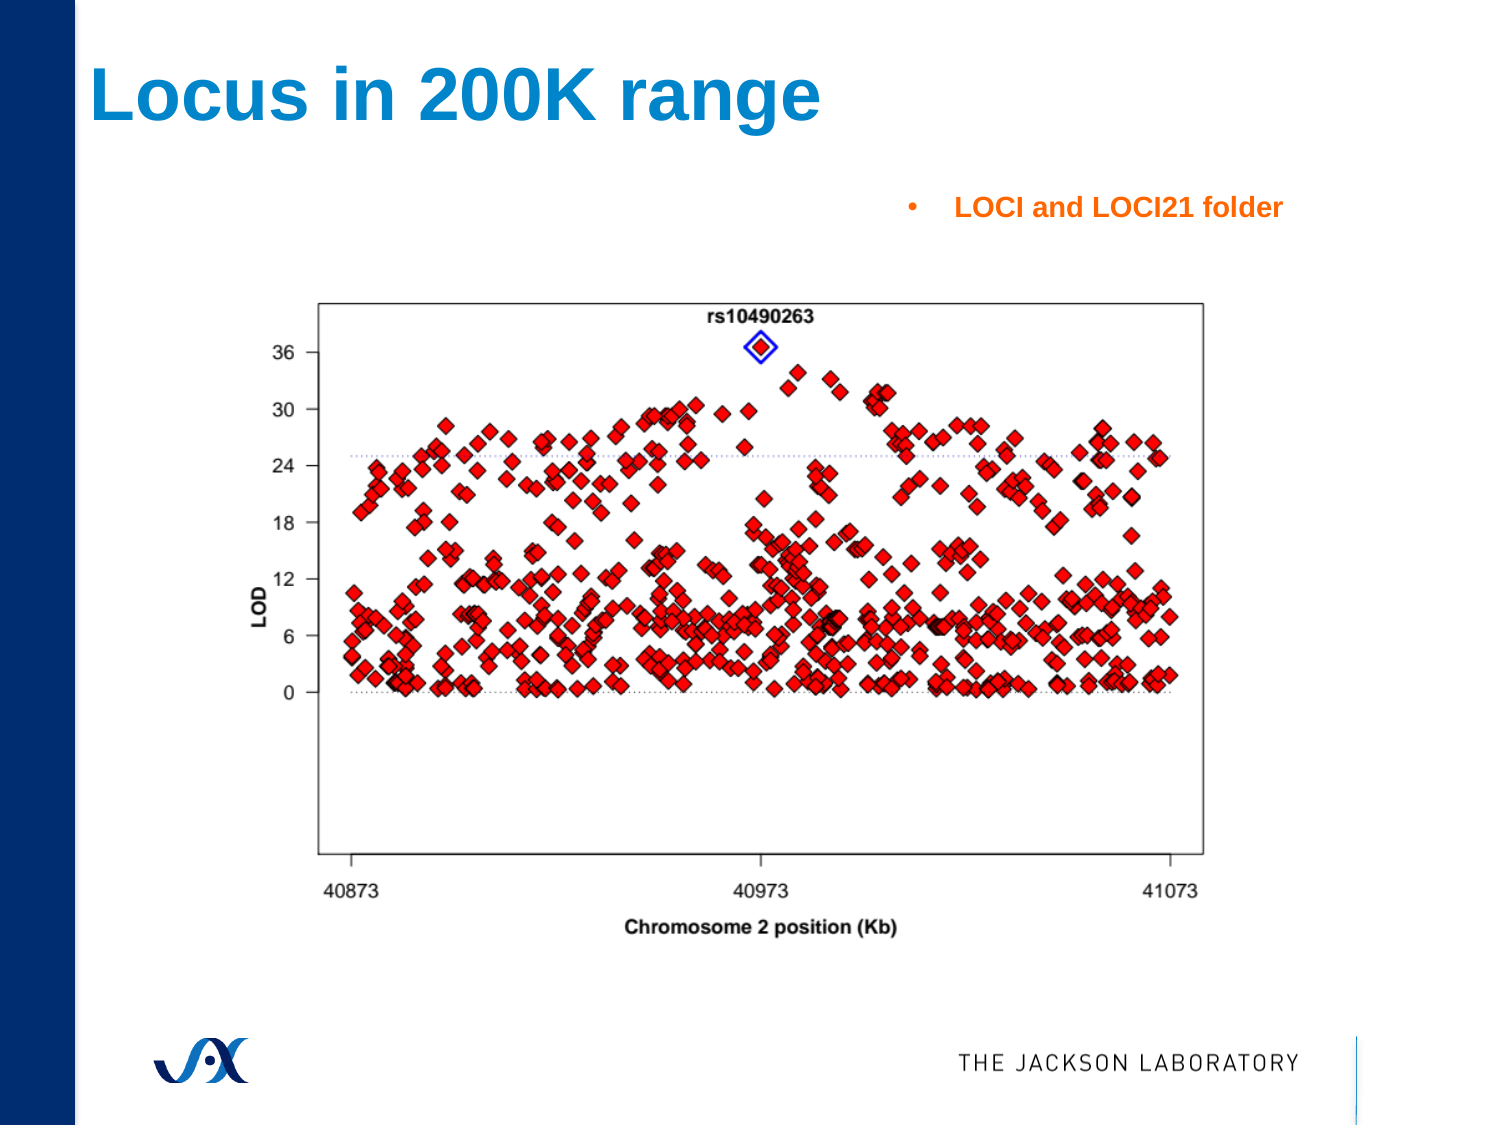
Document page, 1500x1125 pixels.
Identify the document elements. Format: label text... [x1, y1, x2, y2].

text_box LOCI and LOCI21 folder [892, 170, 1373, 231]
text_box Locus in 200K range [74, 45, 1425, 233]
picture [943, 1023, 1313, 1099]
picture [223, 232, 1296, 948]
picture [140, 1022, 269, 1099]
